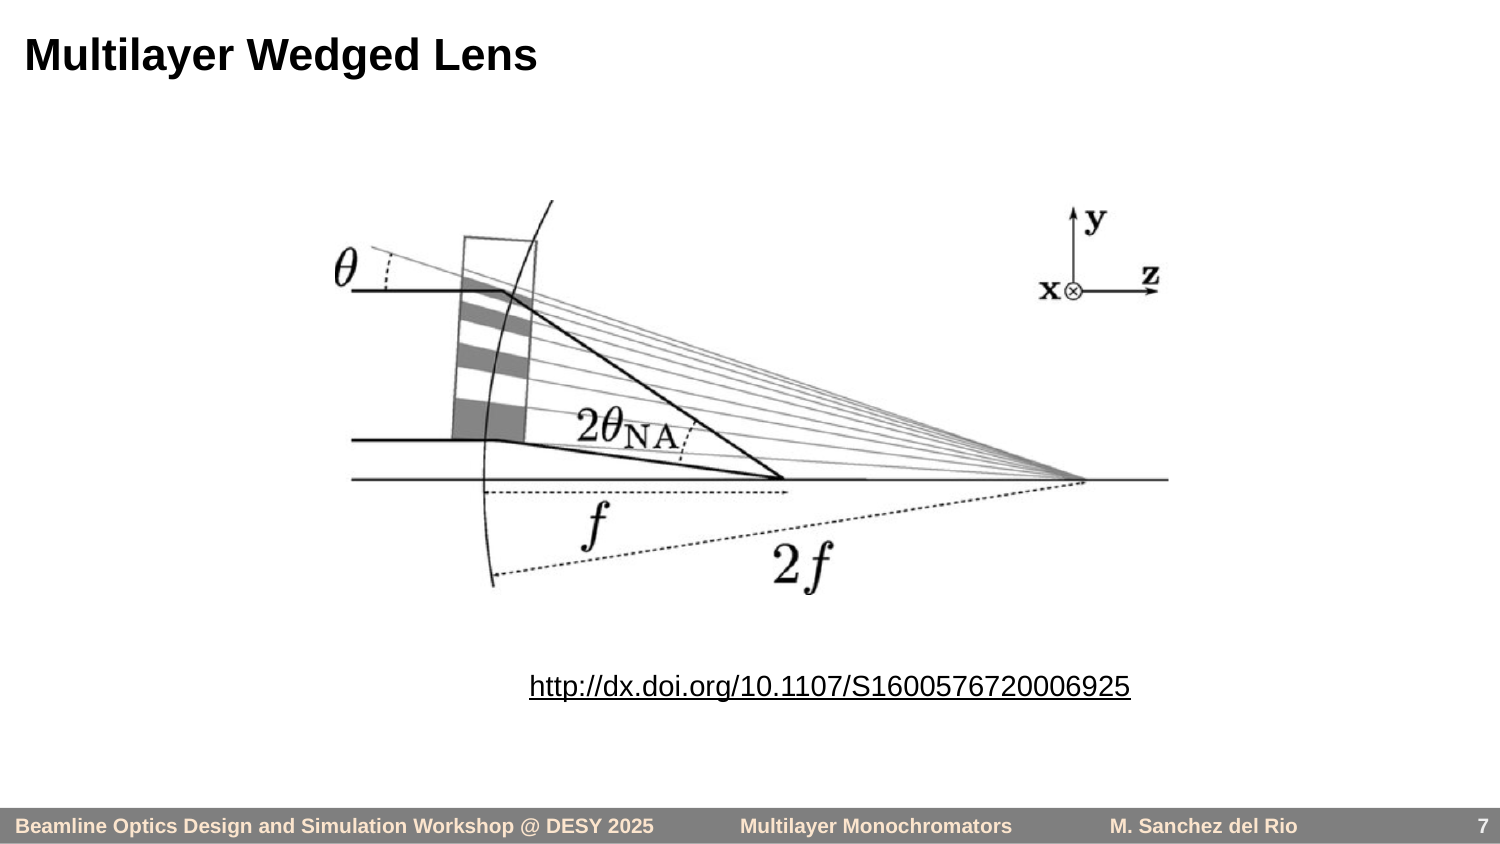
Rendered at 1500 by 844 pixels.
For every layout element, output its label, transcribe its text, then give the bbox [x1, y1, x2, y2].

text_box http://dx.doi.org/10.1107/S1600576720006925 [514, 659, 1155, 710]
picture [334, 148, 1190, 632]
title Multilayer Wedged Lens [9, 10, 1493, 95]
slide_number 7 [1390, 805, 1500, 844]
